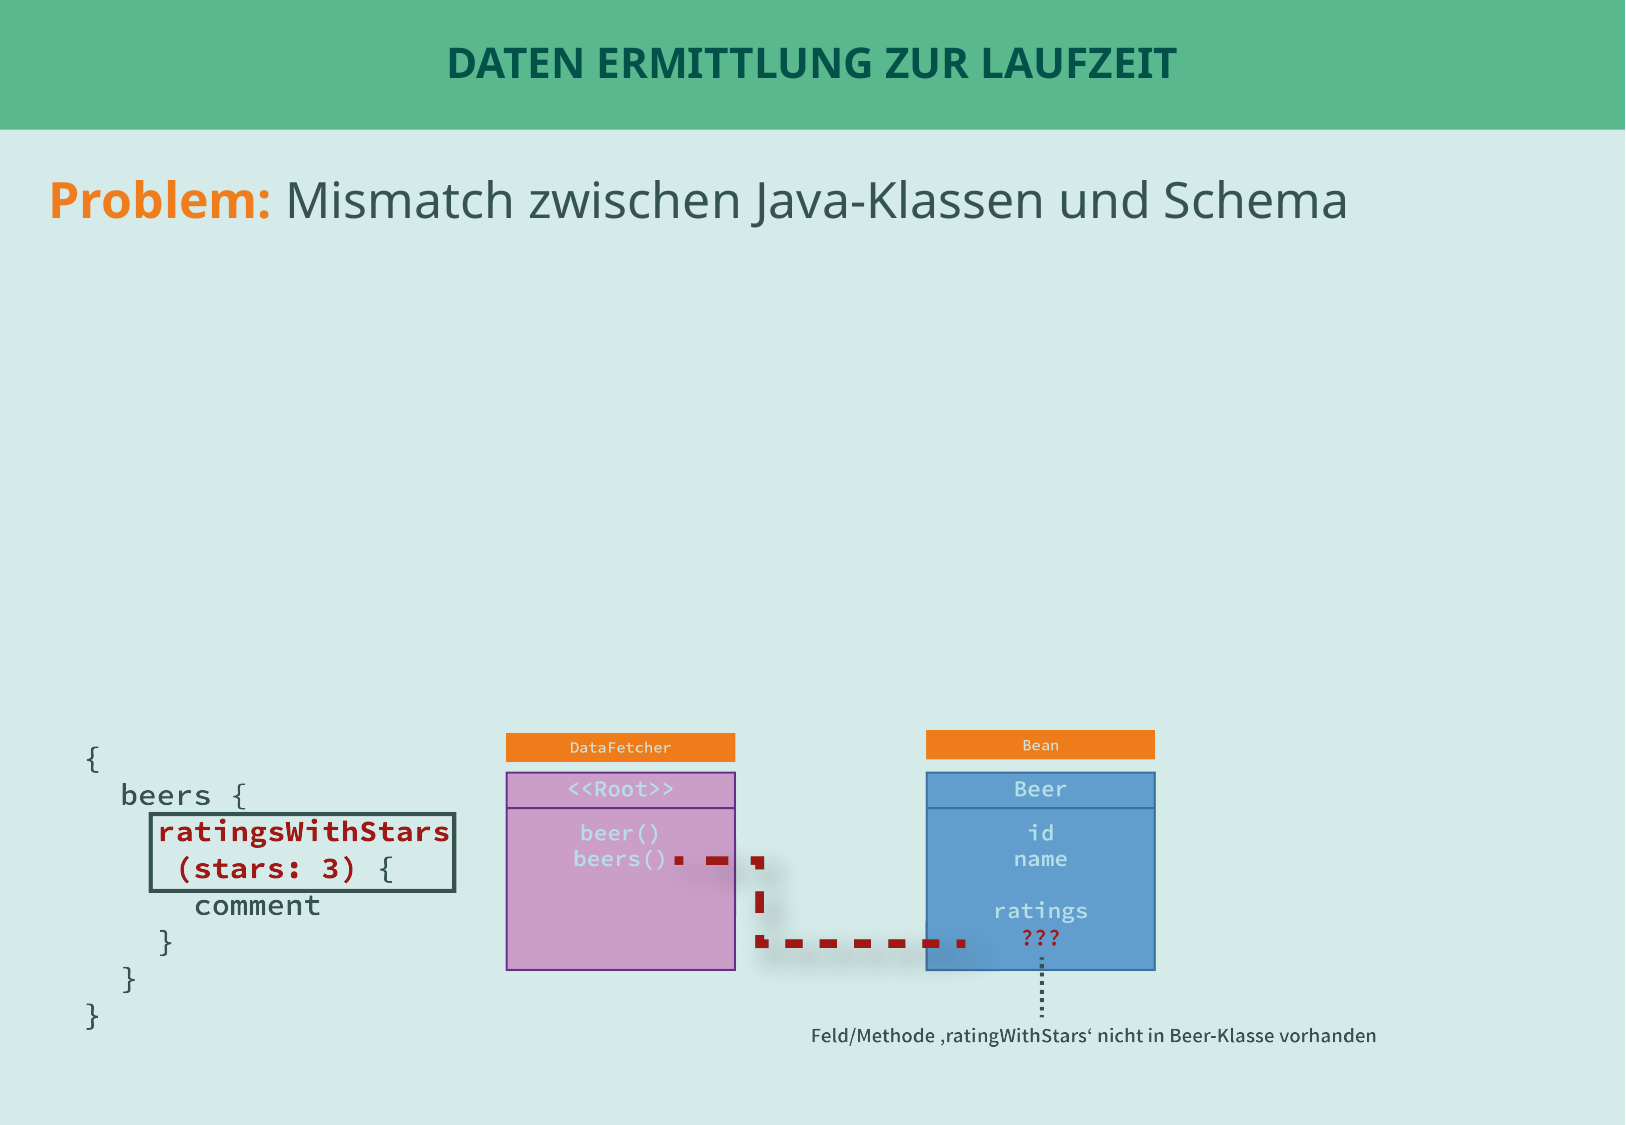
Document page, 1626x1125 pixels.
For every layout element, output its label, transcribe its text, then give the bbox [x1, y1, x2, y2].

title Daten ermittLUNG zur Laufzeit [0, 0, 1625, 130]
picture [83, 730, 1377, 1074]
list Problem: Mismatch zwischen Java-Klassen und Schema [33, 168, 1592, 1043]
